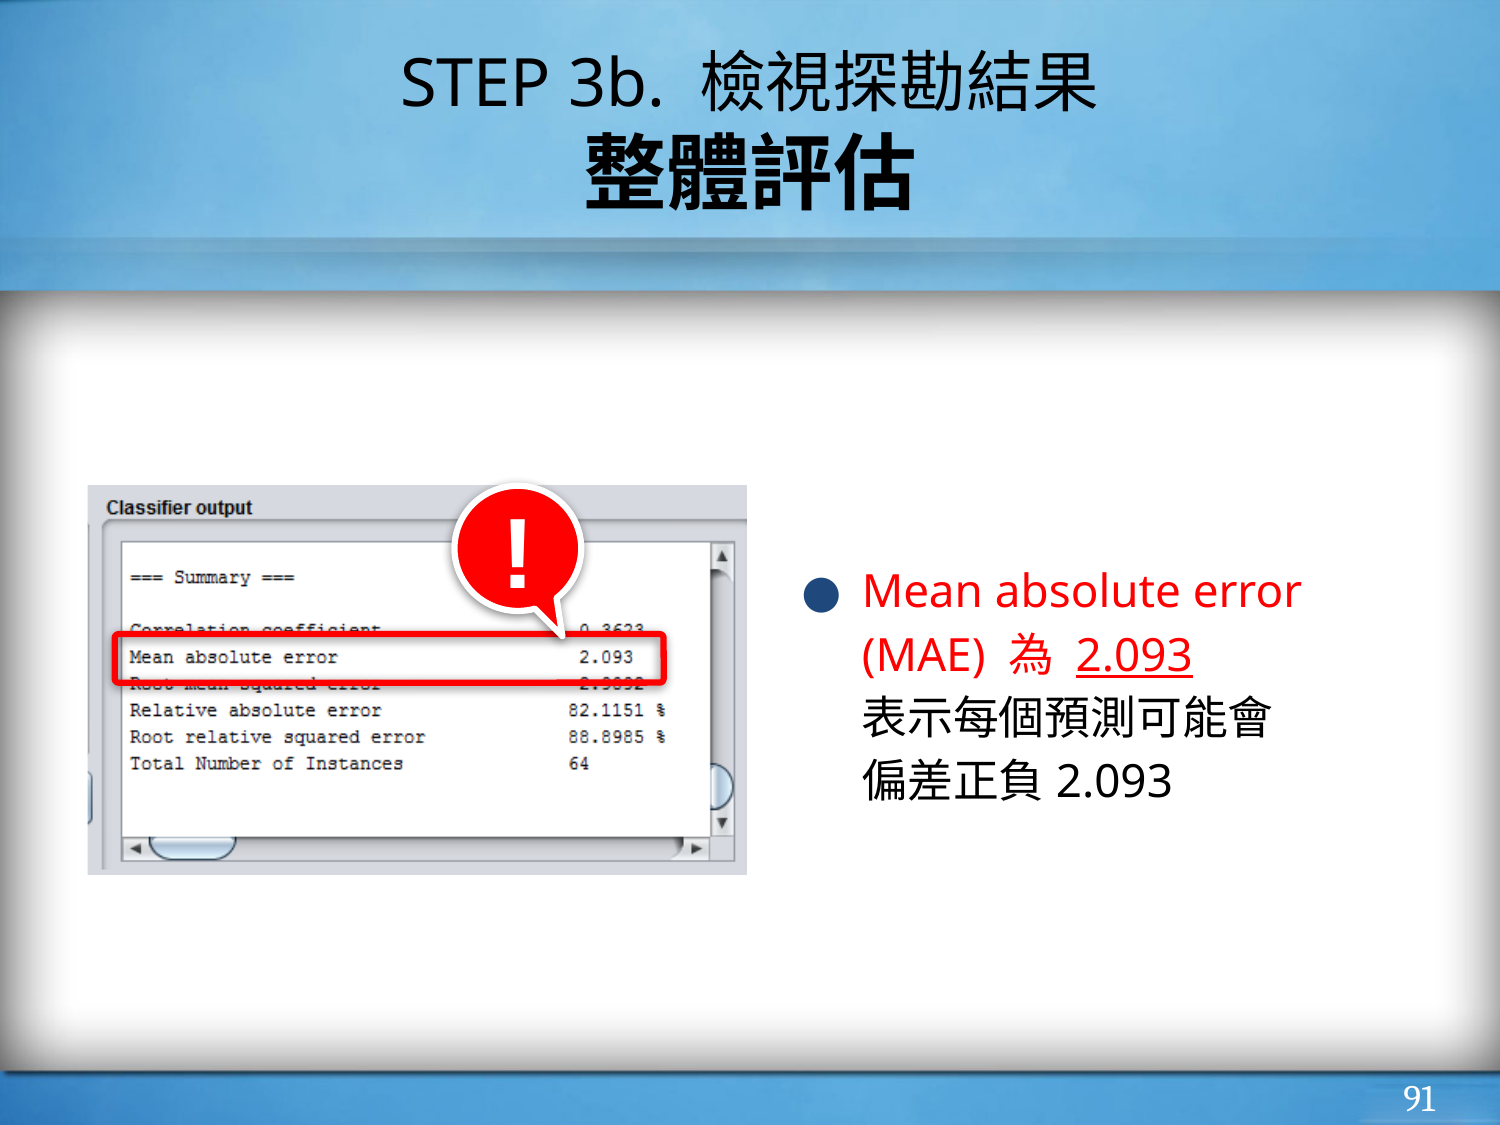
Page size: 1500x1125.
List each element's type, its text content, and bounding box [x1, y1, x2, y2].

list Mean absolute error (MAE) 為 2.093 表示每個預測可能會 偏差正負2.093 [771, 293, 1432, 1067]
slide_number ‹#› [1350, 1074, 1488, 1118]
title STEP 3b. 檢視探勘結果 整體評估 [78, 27, 1422, 232]
picture [0, 0, 1500, 1125]
